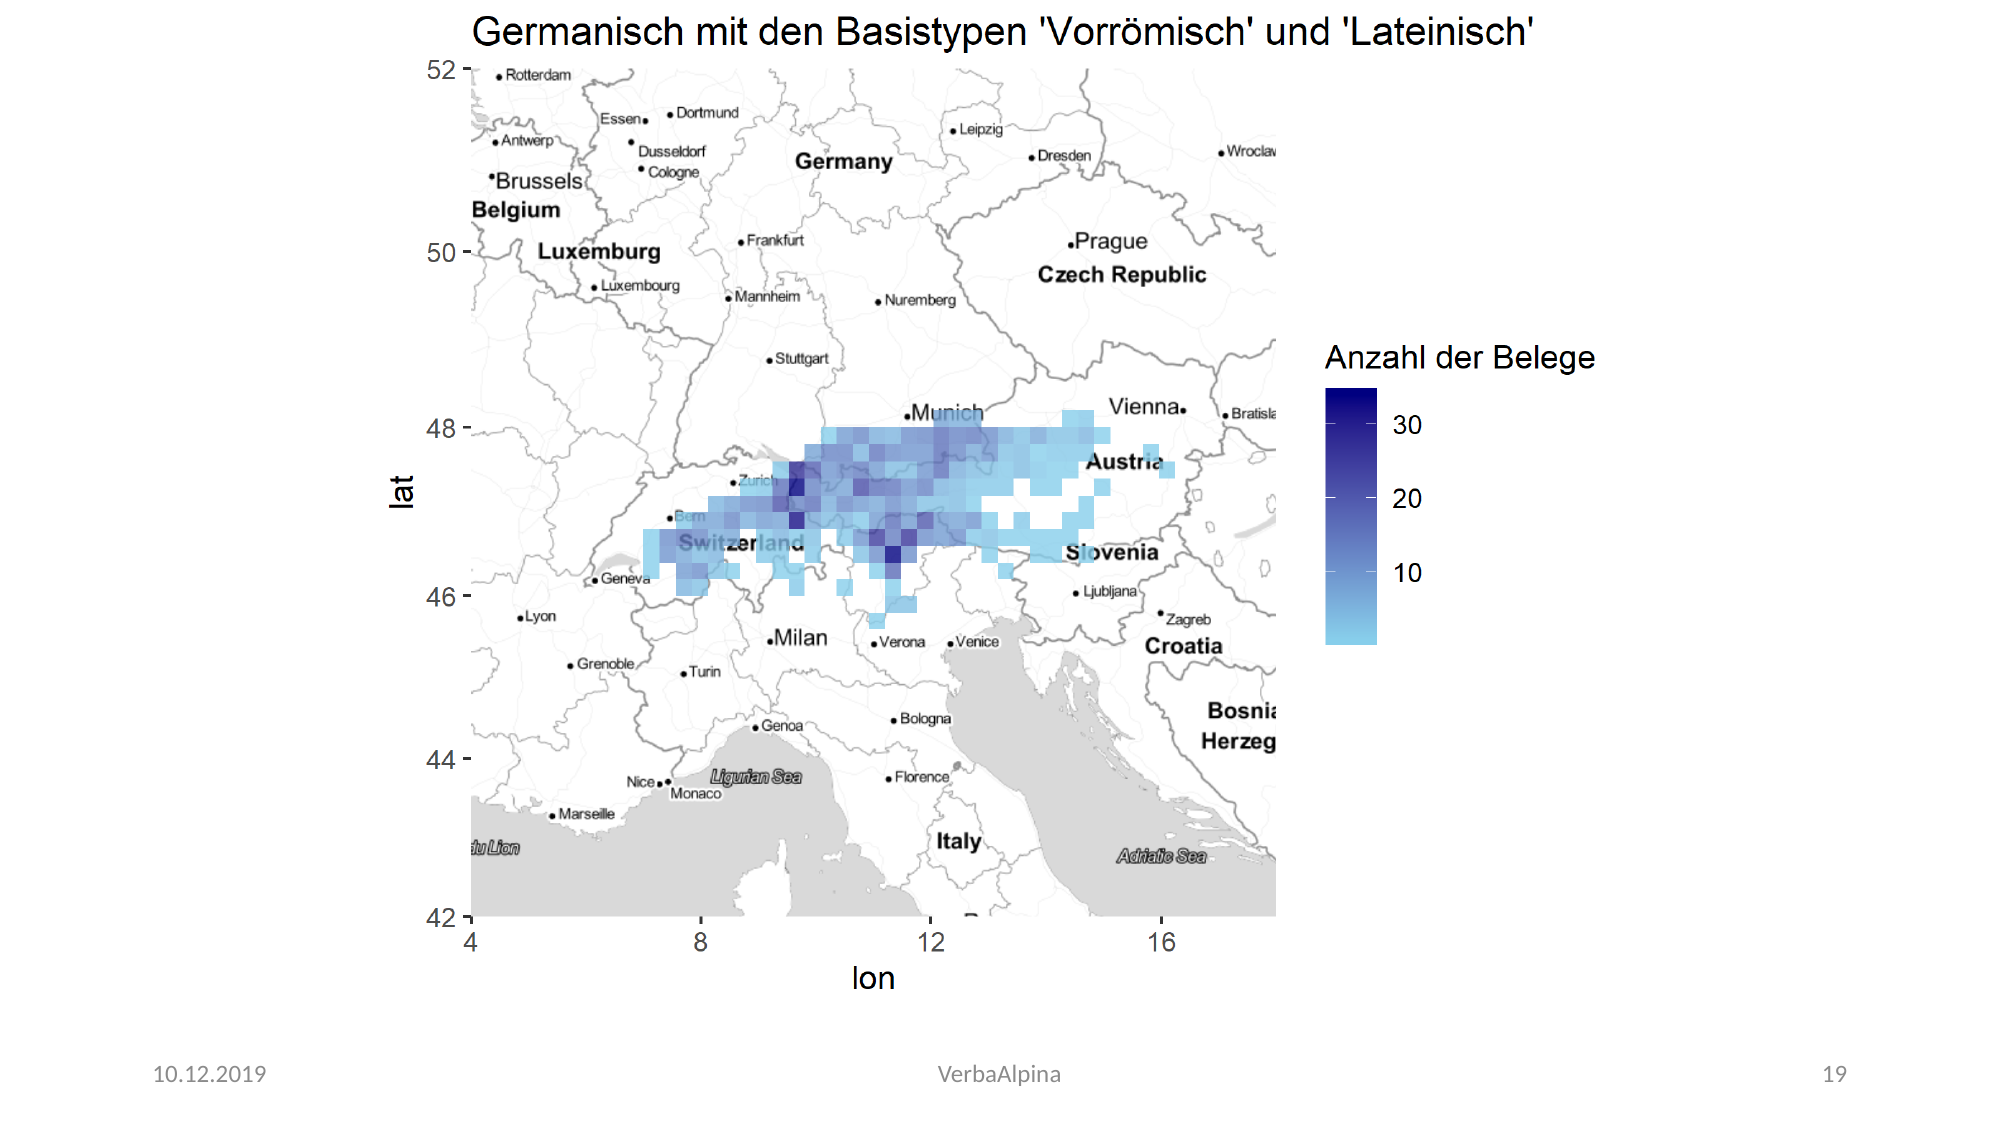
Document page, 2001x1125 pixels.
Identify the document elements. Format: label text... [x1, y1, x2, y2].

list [326, 0, 1674, 1011]
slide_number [137, 1042, 588, 1103]
footer VerbaAlpina [662, 1042, 1338, 1103]
slide_number 19 [1412, 1042, 1863, 1103]
